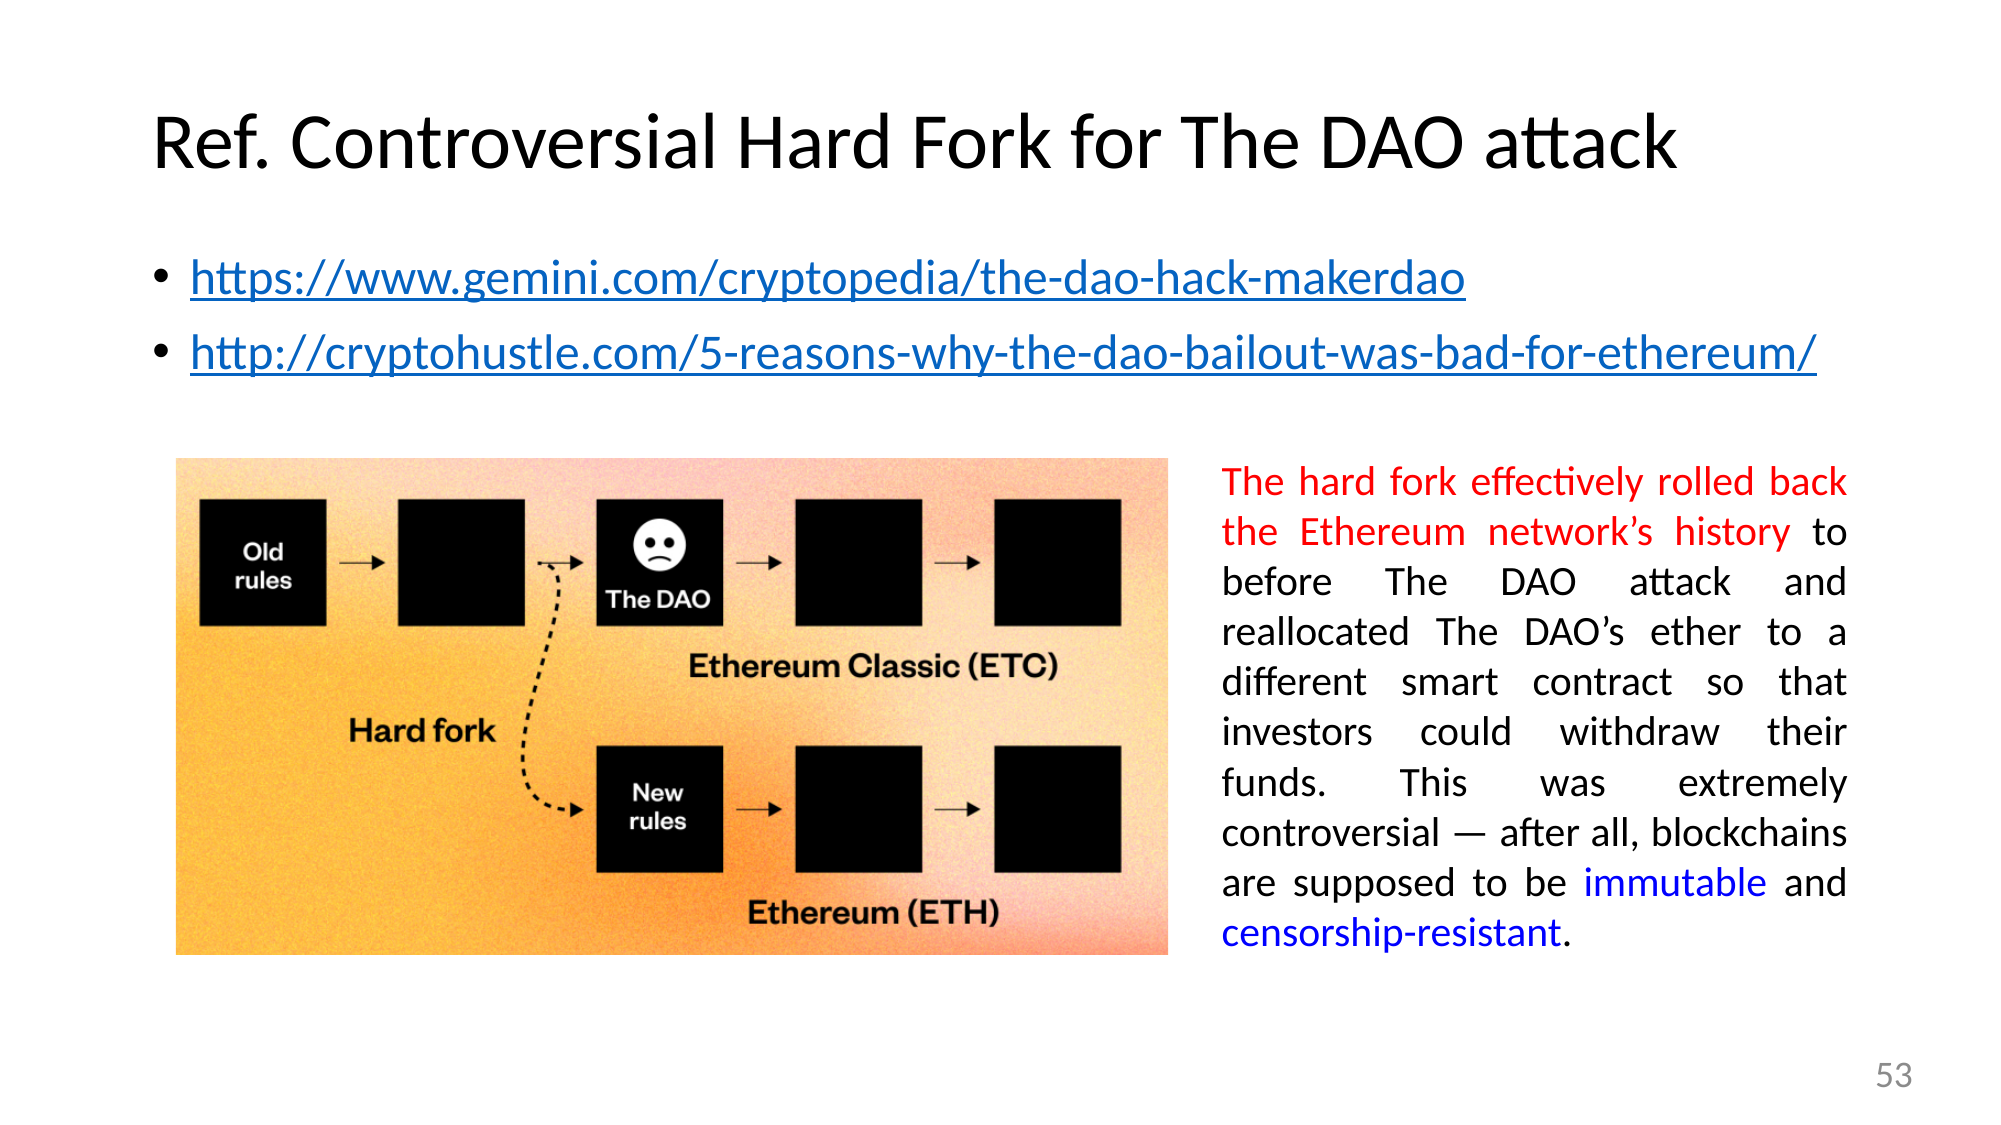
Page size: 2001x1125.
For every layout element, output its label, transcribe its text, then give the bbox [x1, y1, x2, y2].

list https://www.gemini.com/cryptopedia/the-dao-hack-makerdao http://cryptohustle.com/5-reasons-why-the-dao-bailout-was-bad-for-ethereum/ [137, 244, 1863, 1014]
slide_number 53 [1477, 1042, 1928, 1103]
picture [175, 458, 1169, 955]
text_box The hard fork effectively rolled back the Ethereum network’s history to before The DAO attack and reallocated The DAO’s ether to a different smart contract so that investors could withdraw their funds. This was extremely controversial — after all, blockchains are supposed to be immutable and censorship-resistant. [1206, 446, 1863, 962]
title Ref. Controversial Hard Fork for The DAO attack [137, 59, 1863, 227]
